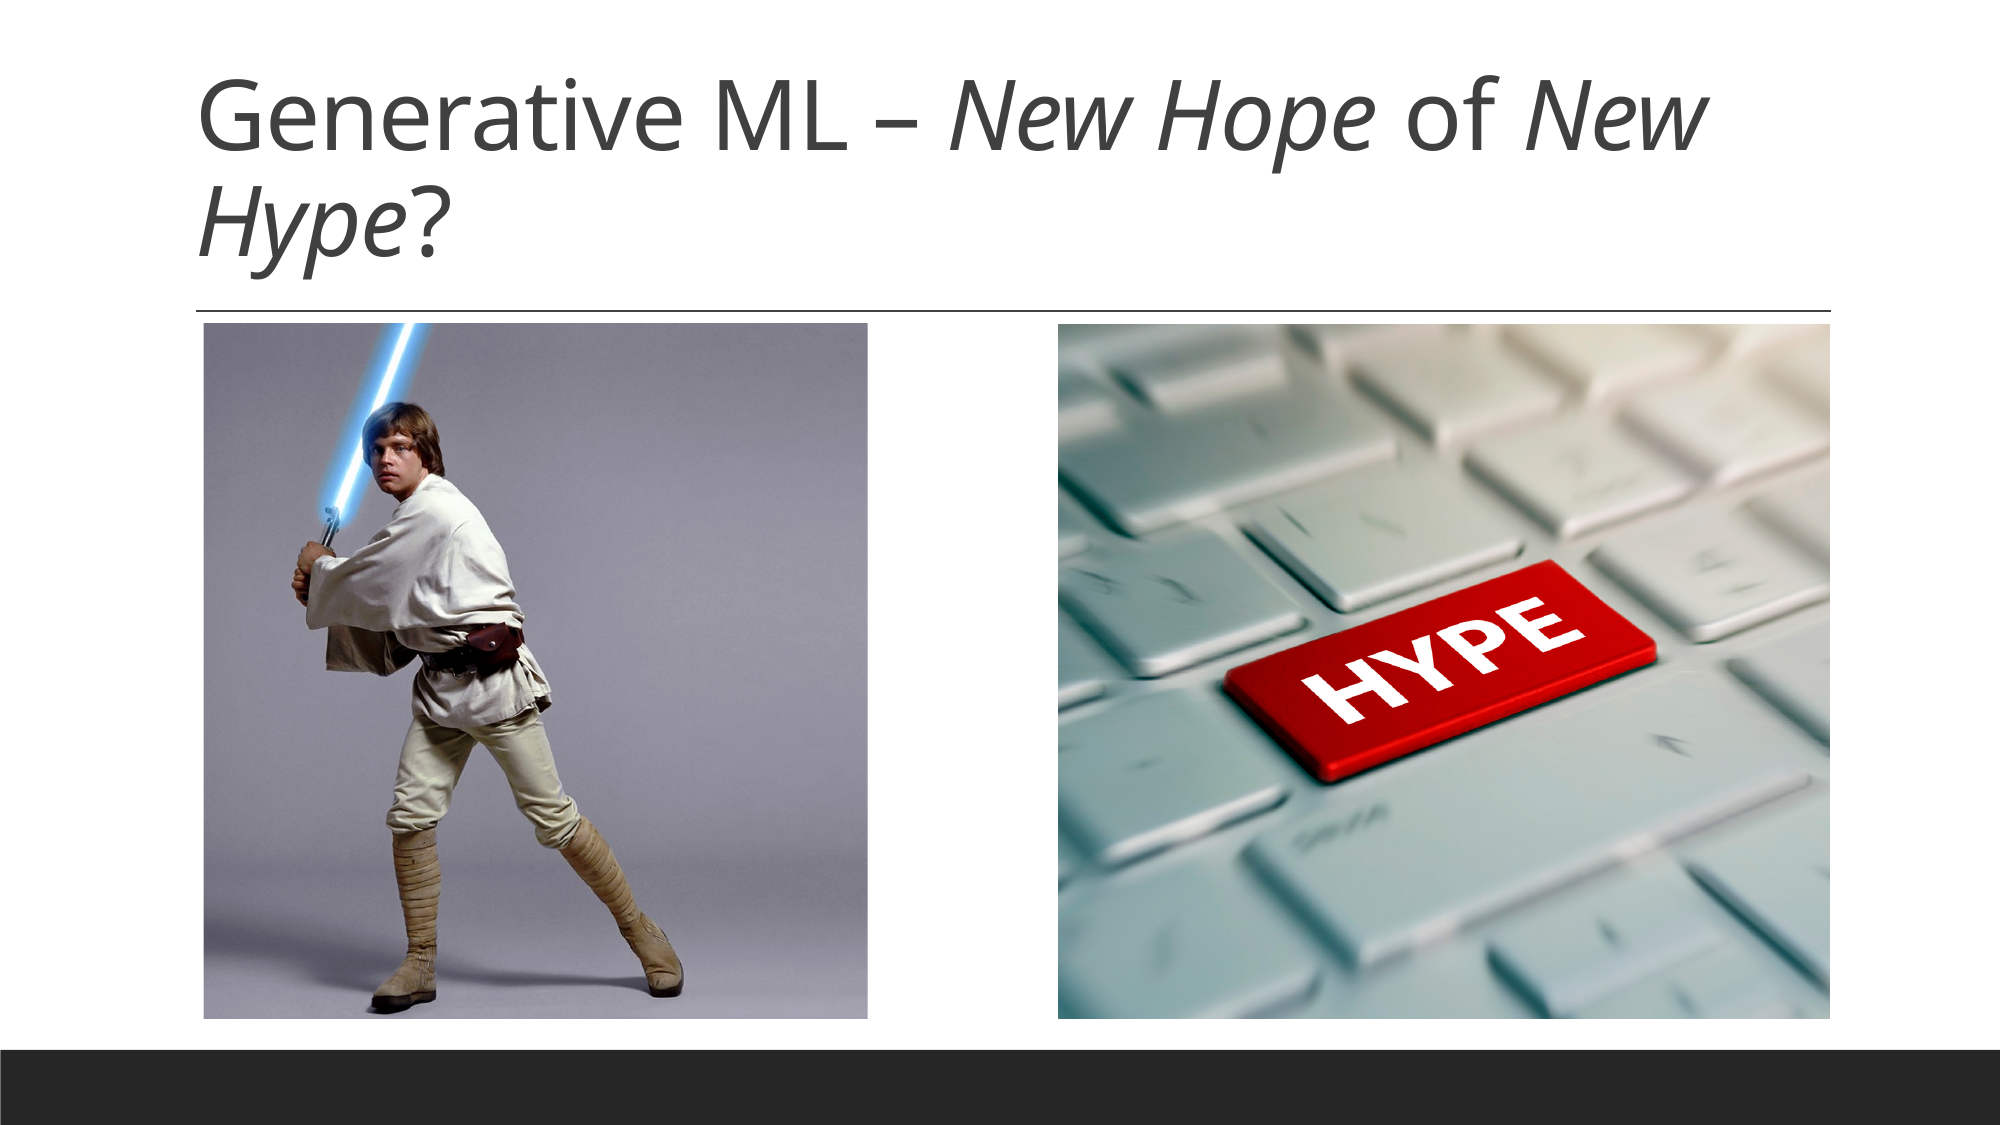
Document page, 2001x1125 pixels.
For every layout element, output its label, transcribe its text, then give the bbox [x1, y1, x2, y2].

picture [203, 323, 869, 1020]
title Generative ML – New Hope of New Hype? [180, 47, 1830, 285]
picture [1057, 324, 1831, 1020]
